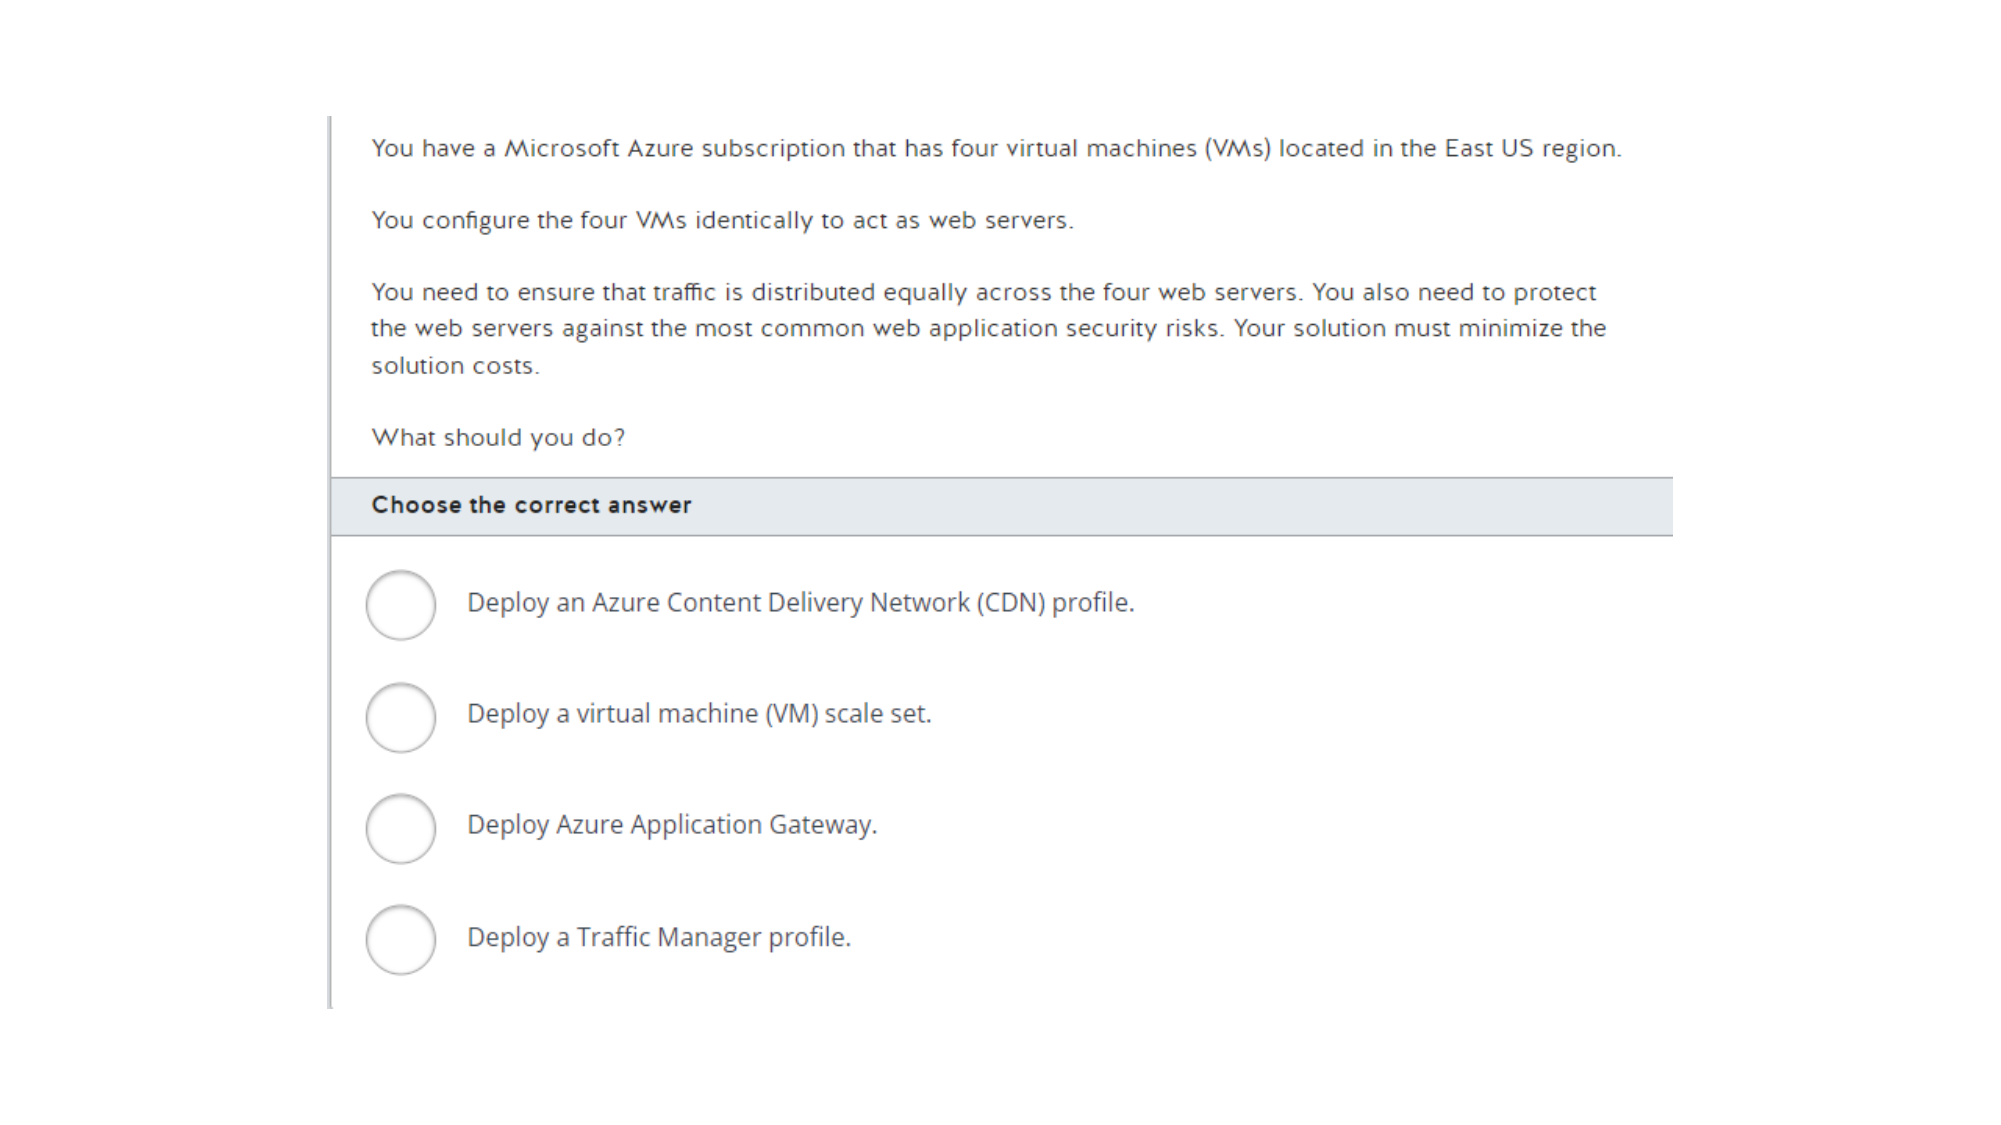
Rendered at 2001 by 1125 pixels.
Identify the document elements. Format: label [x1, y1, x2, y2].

picture [327, 116, 1673, 1009]
